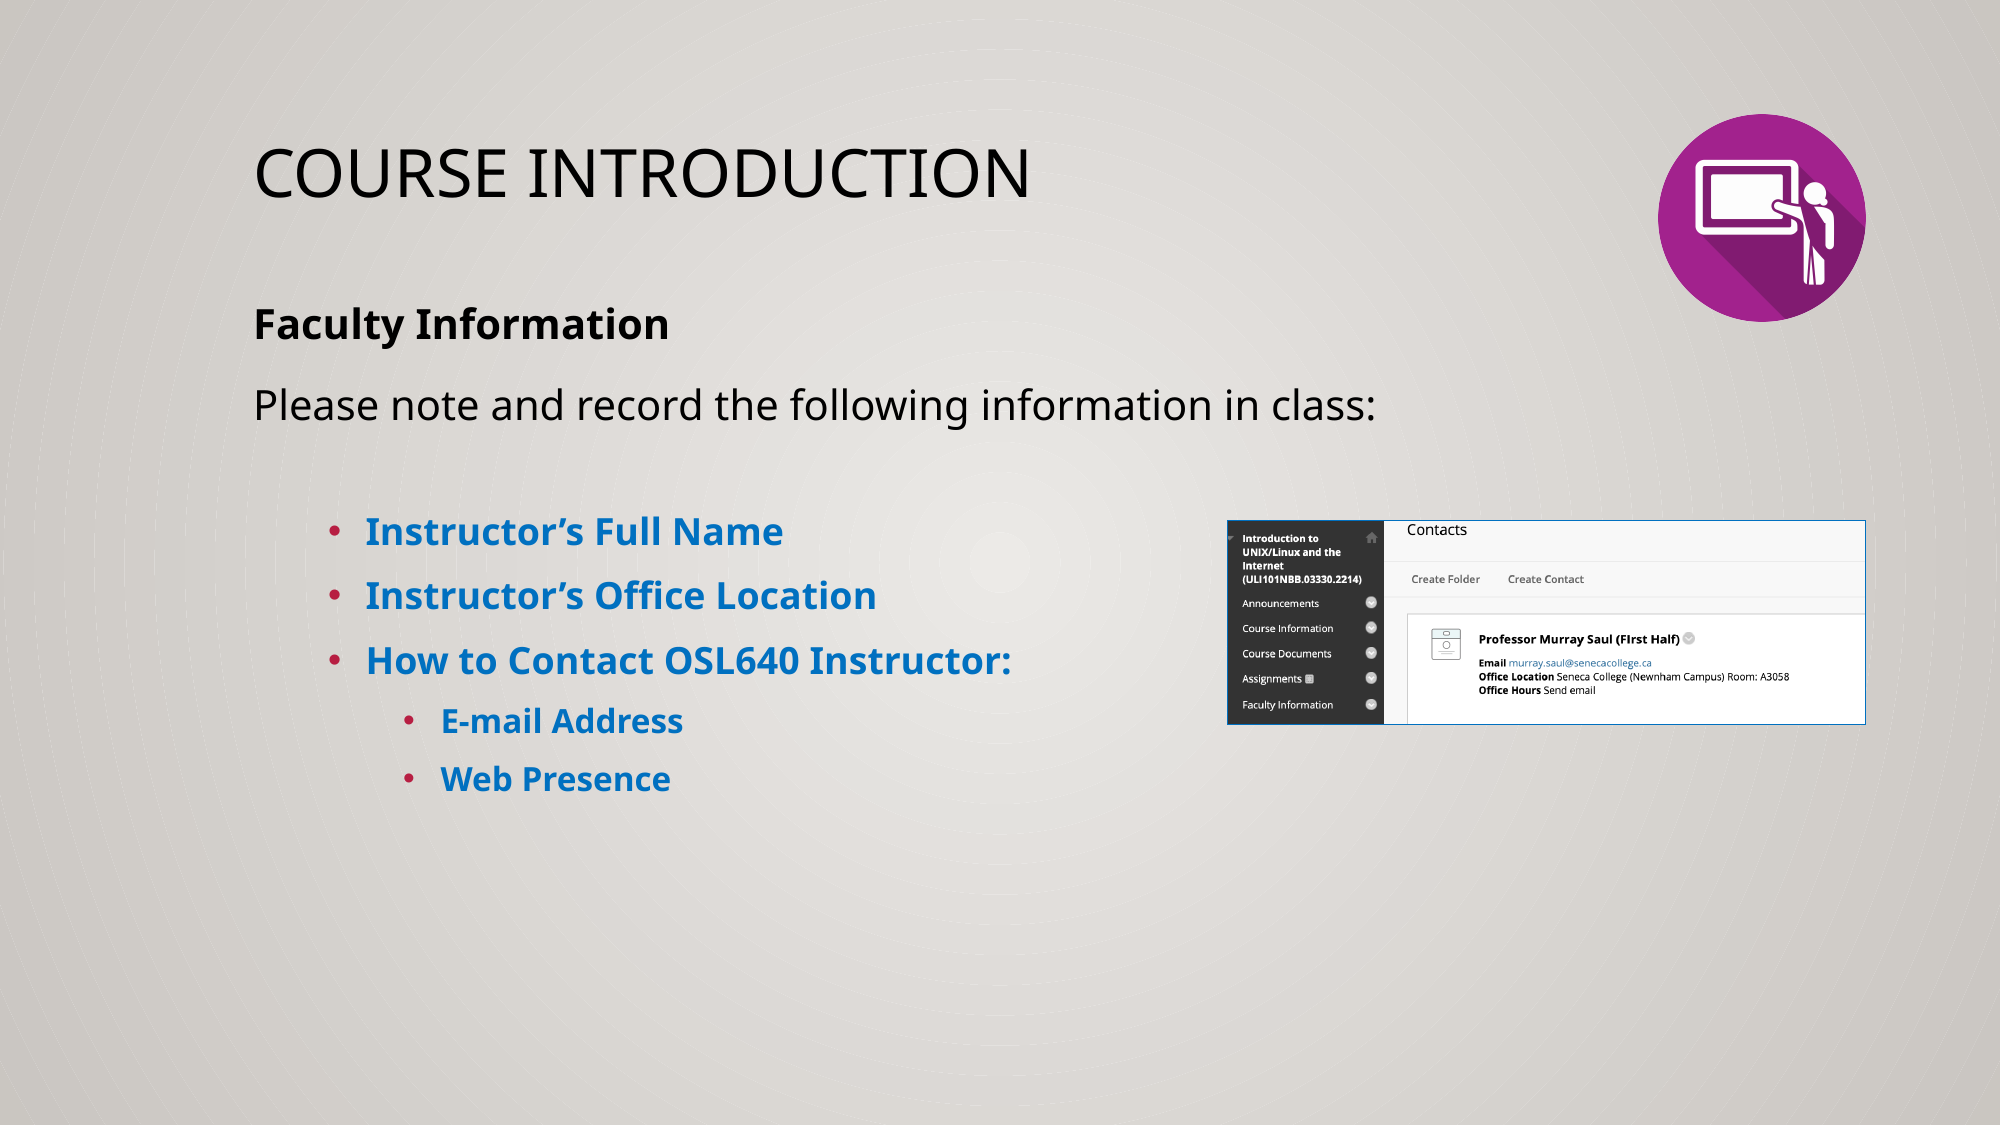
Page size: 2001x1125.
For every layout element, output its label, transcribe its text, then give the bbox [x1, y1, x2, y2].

list Faculty Information Please note and record the following information in class: Instructor’s Full Name Instructor’s Office Location How to Contact OSL640 Instructor: E-mail Address Web Presence [238, 279, 1814, 1061]
picture [1227, 520, 1866, 726]
title Course Introduction [238, 131, 1658, 279]
picture [1658, 114, 1866, 322]
